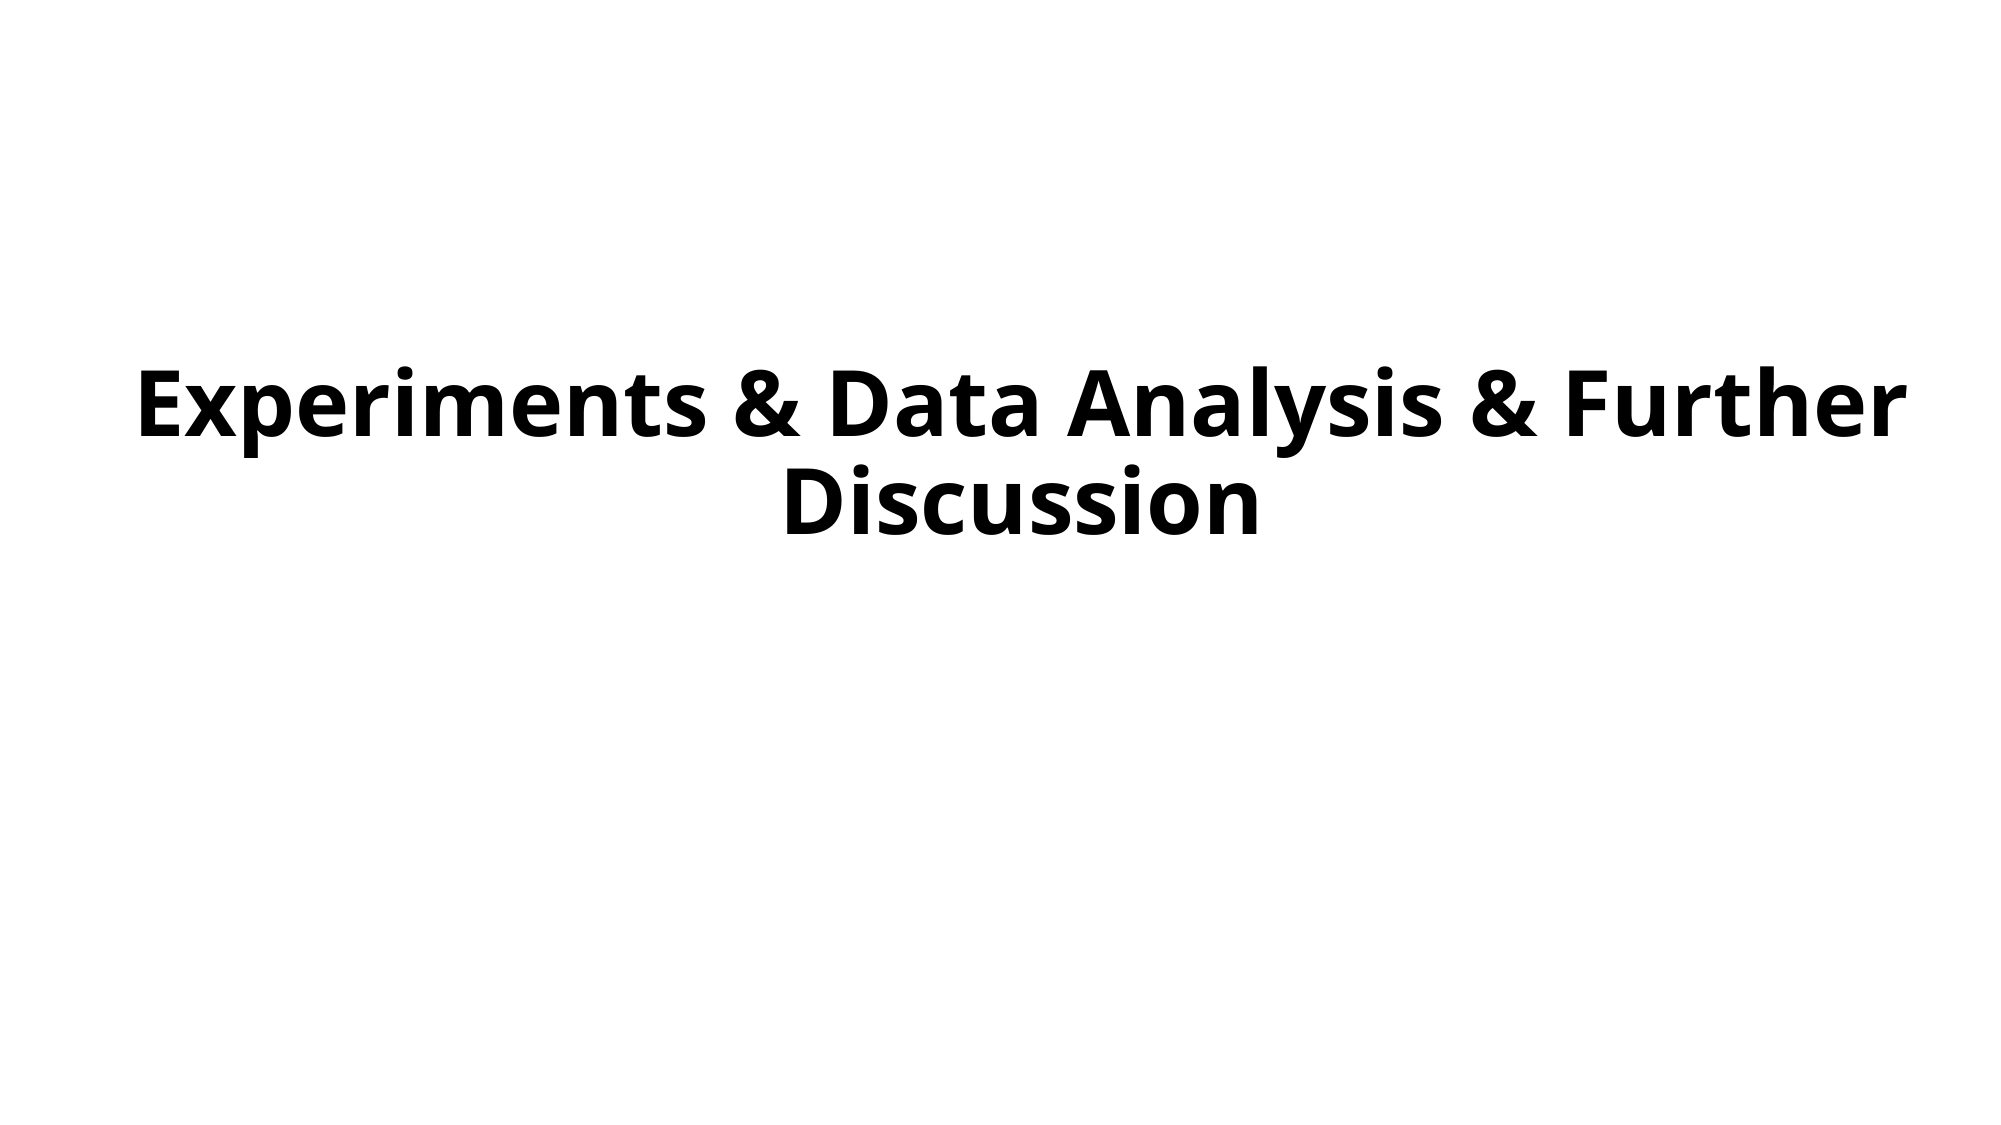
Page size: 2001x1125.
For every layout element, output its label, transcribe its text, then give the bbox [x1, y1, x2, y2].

title Experiments & Data Analysis & Further Discussion [93, 212, 1951, 563]
